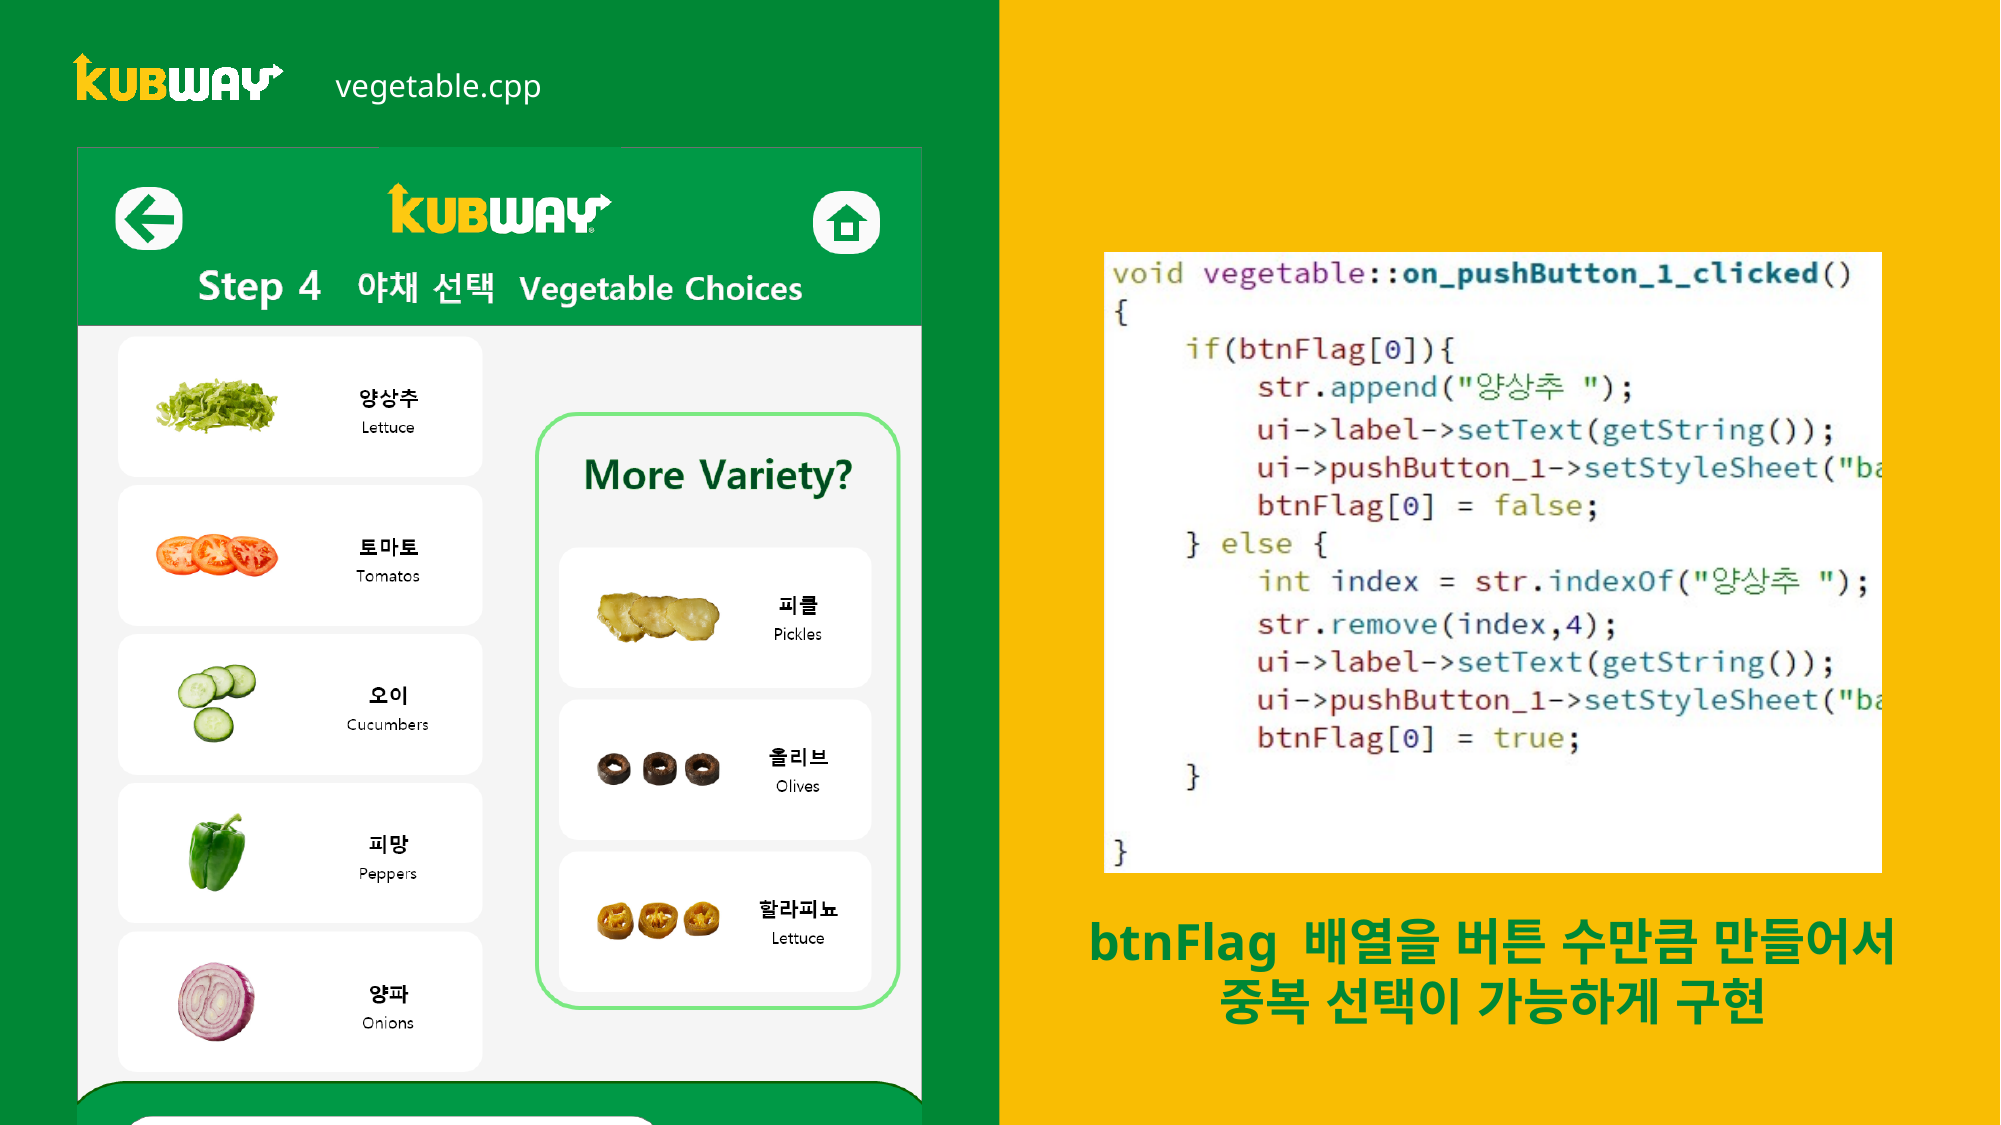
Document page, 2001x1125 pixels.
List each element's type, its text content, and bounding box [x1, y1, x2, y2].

picture [1104, 252, 1882, 873]
text_box vegetable.cpp [320, 62, 884, 138]
picture [63, 19, 922, 1125]
text_box btnFlag 배열을 버튼 수만큼 만들어서 중복 선택이 가능하게 구현 [1028, 903, 1958, 1038]
text_box [0, 0, 1000, 1125]
